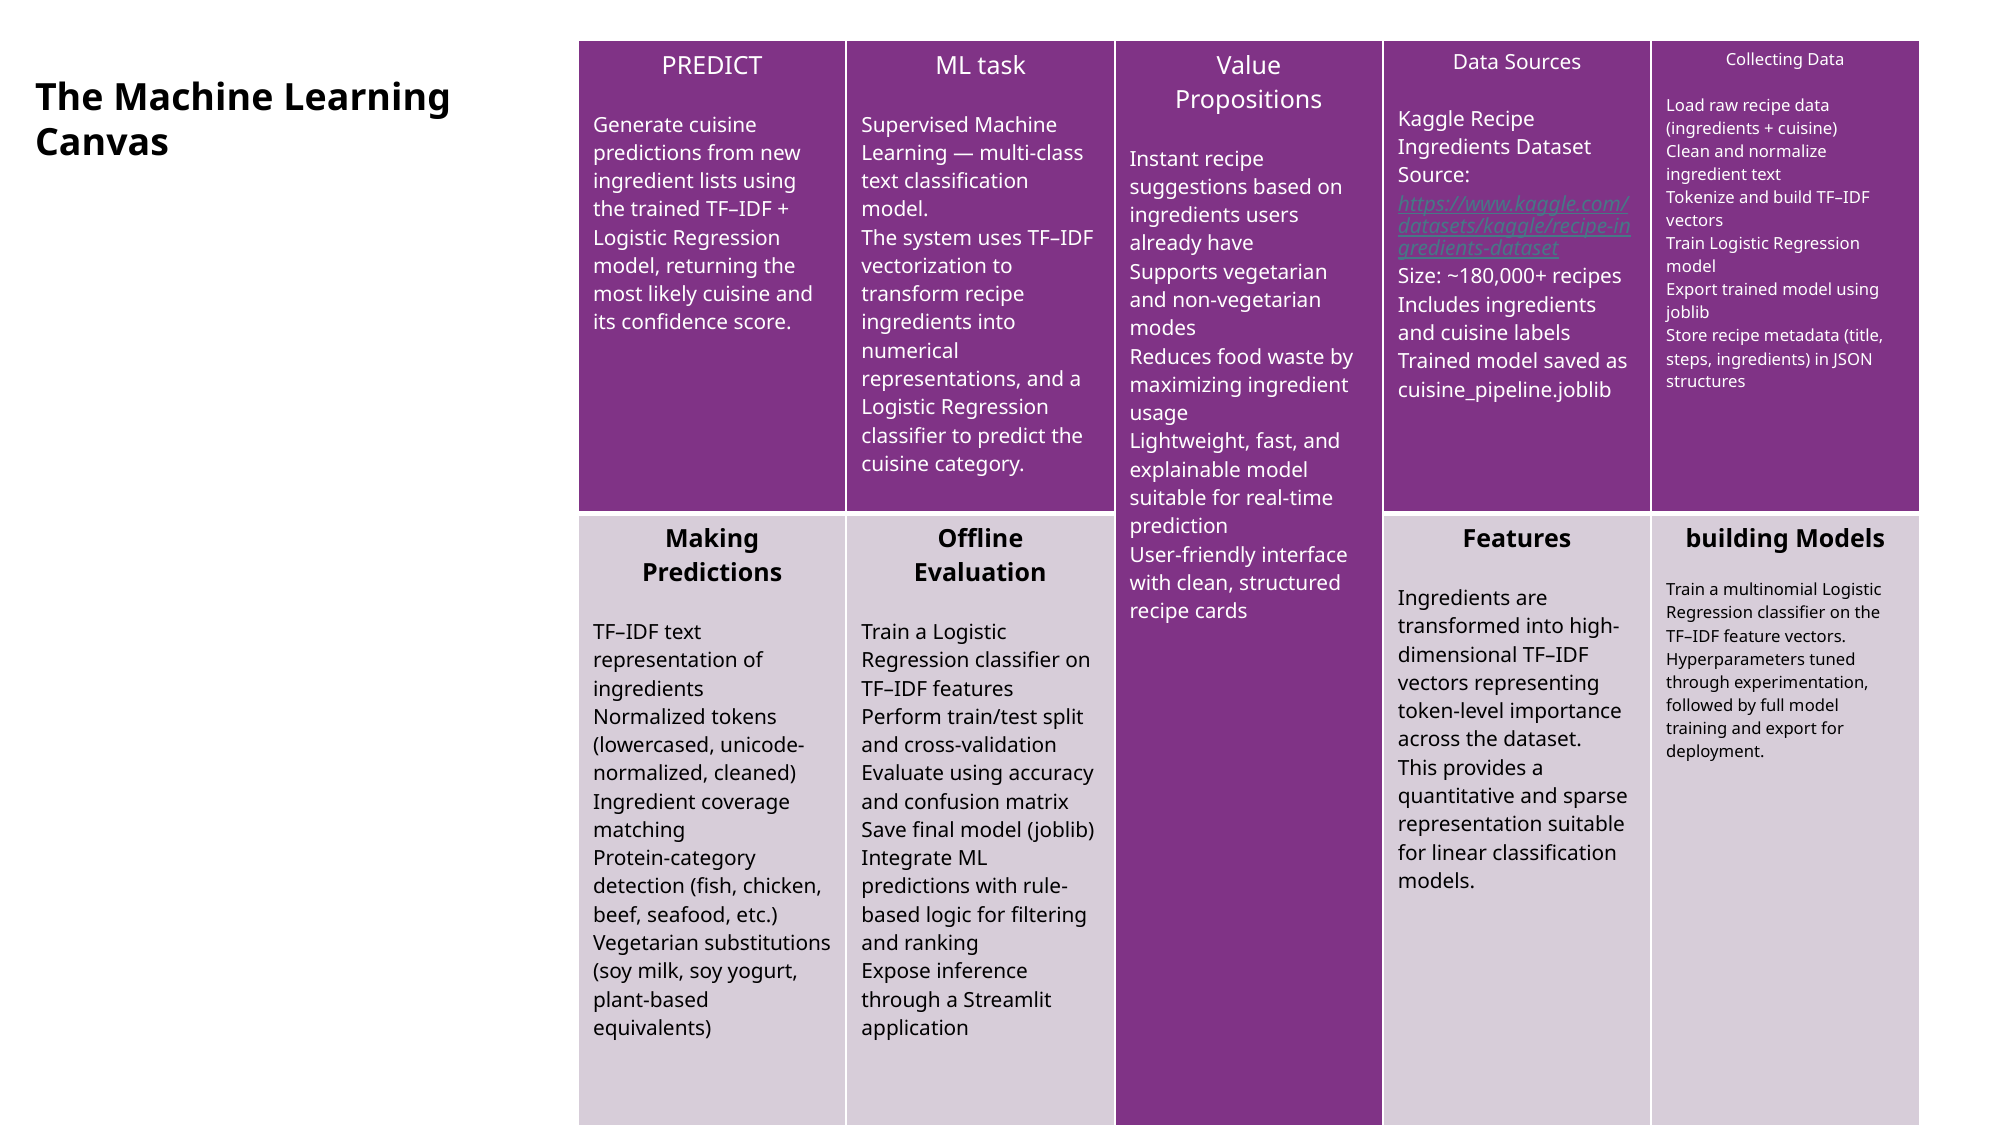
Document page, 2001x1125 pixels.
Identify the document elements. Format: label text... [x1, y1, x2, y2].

table_header Data Sources Kaggle Recipe Ingredients Dataset Source: https://www.kaggle.com/datasets/kaggle/recipe-ingredients-dataset Size: ~180,000+ recipes Includes ingredients and cuisine labels Trained model saved as cuisine_pipeline.joblib [1384, 41, 1650, 511]
table_header ML task Supervised Machine Learning — multi-class text classification model. The system uses TF–IDF vectorization to transform recipe ingredients into numerical representations, and a Logistic Regression classifier to predict the cuisine category. [847, 41, 1114, 511]
table_header Collecting Data Load raw recipe data (ingredients + cuisine) Clean and normalize ingredient text Tokenize and build TF–IDF vectors Train Logistic Regression model Export trained model using joblib Store recipe metadata (title, steps, ingredients) in JSON structures [1652, 41, 1919, 511]
table_cell Making Predictions TF–IDF text representation of ingredients Normalized tokens (lowercased, unicode-normalized, cleaned) Ingredient coverage matching Protein-category detection (fish, chicken, beef, seafood, etc.) Vegetarian substitutions (soy milk, soy yogurt, plant-based equivalents) [579, 516, 845, 1125]
table_cell building Models Train a multinomial Logistic Regression classifier on the TF–IDF feature vectors. Hyperparameters tuned through experimentation, followed by full model training and export for deployment. [1652, 516, 1919, 1125]
text_box The Machine Learning Canvas [20, 65, 563, 171]
table_header PREDICT Generate cuisine predictions from new ingredient lists using the trained TF–IDF + Logistic Regression model, returning the most likely cuisine and its confidence score. [579, 41, 845, 511]
table_cell Offline Evaluation Train a Logistic Regression classifier on TF–IDF features Perform train/test split and cross-validation Evaluate using accuracy and confusion matrix Save final model (joblib) Integrate ML predictions with rule-based logic for filtering and ranking Expose inference through a Streamlit application [847, 516, 1114, 1125]
table_header Value Propositions Instant recipe suggestions based on ingredients users already have Supports vegetarian and non-vegetarian modes Reduces food waste by maximizing ingredient usage Lightweight, fast, and explainable model suitable for real-time prediction User-friendly interface with clean, structured recipe cards [1116, 41, 1382, 1125]
table_cell Features Ingredients are transformed into high-dimensional TF–IDF vectors representing token-level importance across the dataset. This provides a quantitative and sparse representation suitable for linear classification models. [1384, 516, 1650, 1125]
